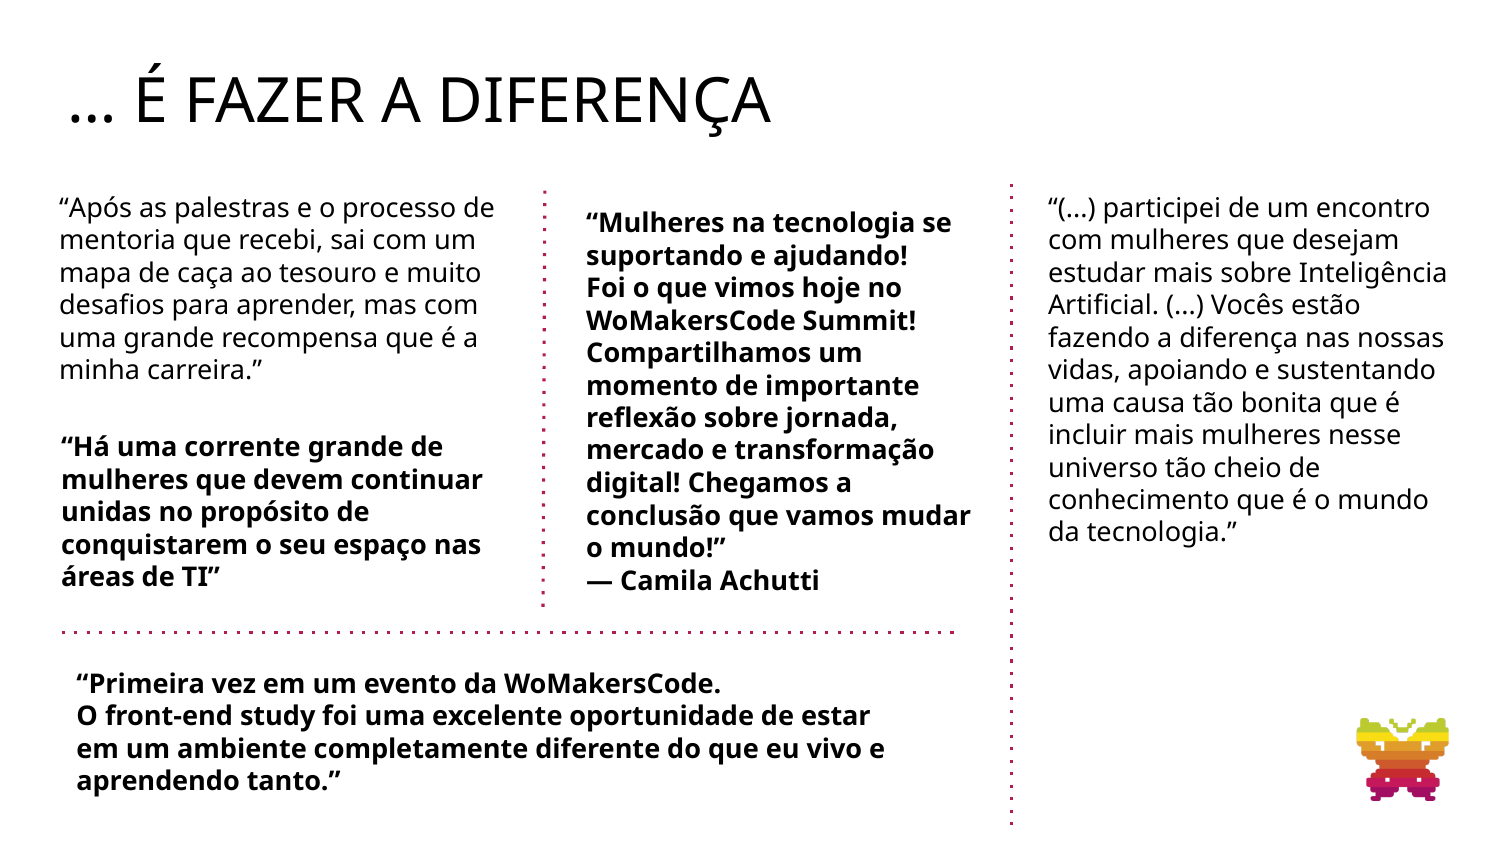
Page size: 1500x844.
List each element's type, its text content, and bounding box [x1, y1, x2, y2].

text_box “Primeira vez em um evento da WoMakersCode. O front-end study foi uma excelente oportunidade de estar em um ambiente completamente diferente do que eu vivo e aprendendo tanto.” [61, 639, 928, 826]
text_box “Após as palestras e o processo de mentoria que recebi, sai com um mapa de caça ao tesouro e muito desafios para aprender, mas com uma grande recompensa que é a minha carreira.” [44, 175, 540, 420]
text_box “Há uma corrente grande de mulheres que devem continuar unidas no propósito de conquistarem o seu espaço nas áreas de TI” [45, 392, 542, 630]
text_box … É FAZER A DIFERENÇA [52, 23, 1012, 172]
picture [1356, 718, 1449, 801]
text_box “(...) participei de um encontro com mulheres que desejam estudar mais sobre Inteligência Artificial. (...) Vocês estão fazendo a diferença nas nossas vidas, apoiando e sustentando uma causa tão bonita que é incluir mais mulheres nesse universo tão cheio de conhecimento que é o mundo da tecnologia.” [1033, 175, 1464, 593]
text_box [542, 190, 546, 609]
text_box “Mulheres na tecnologia se suportando e ajudando! Foi o que vimos hoje no WoMakersCode Summit! Compartilhamos um momento de importante reflexão sobre jornada, mercado e transformação digital! Chegamos a conclusão que vamos mudar o mundo!” — Camila Achutti [571, 190, 1002, 587]
